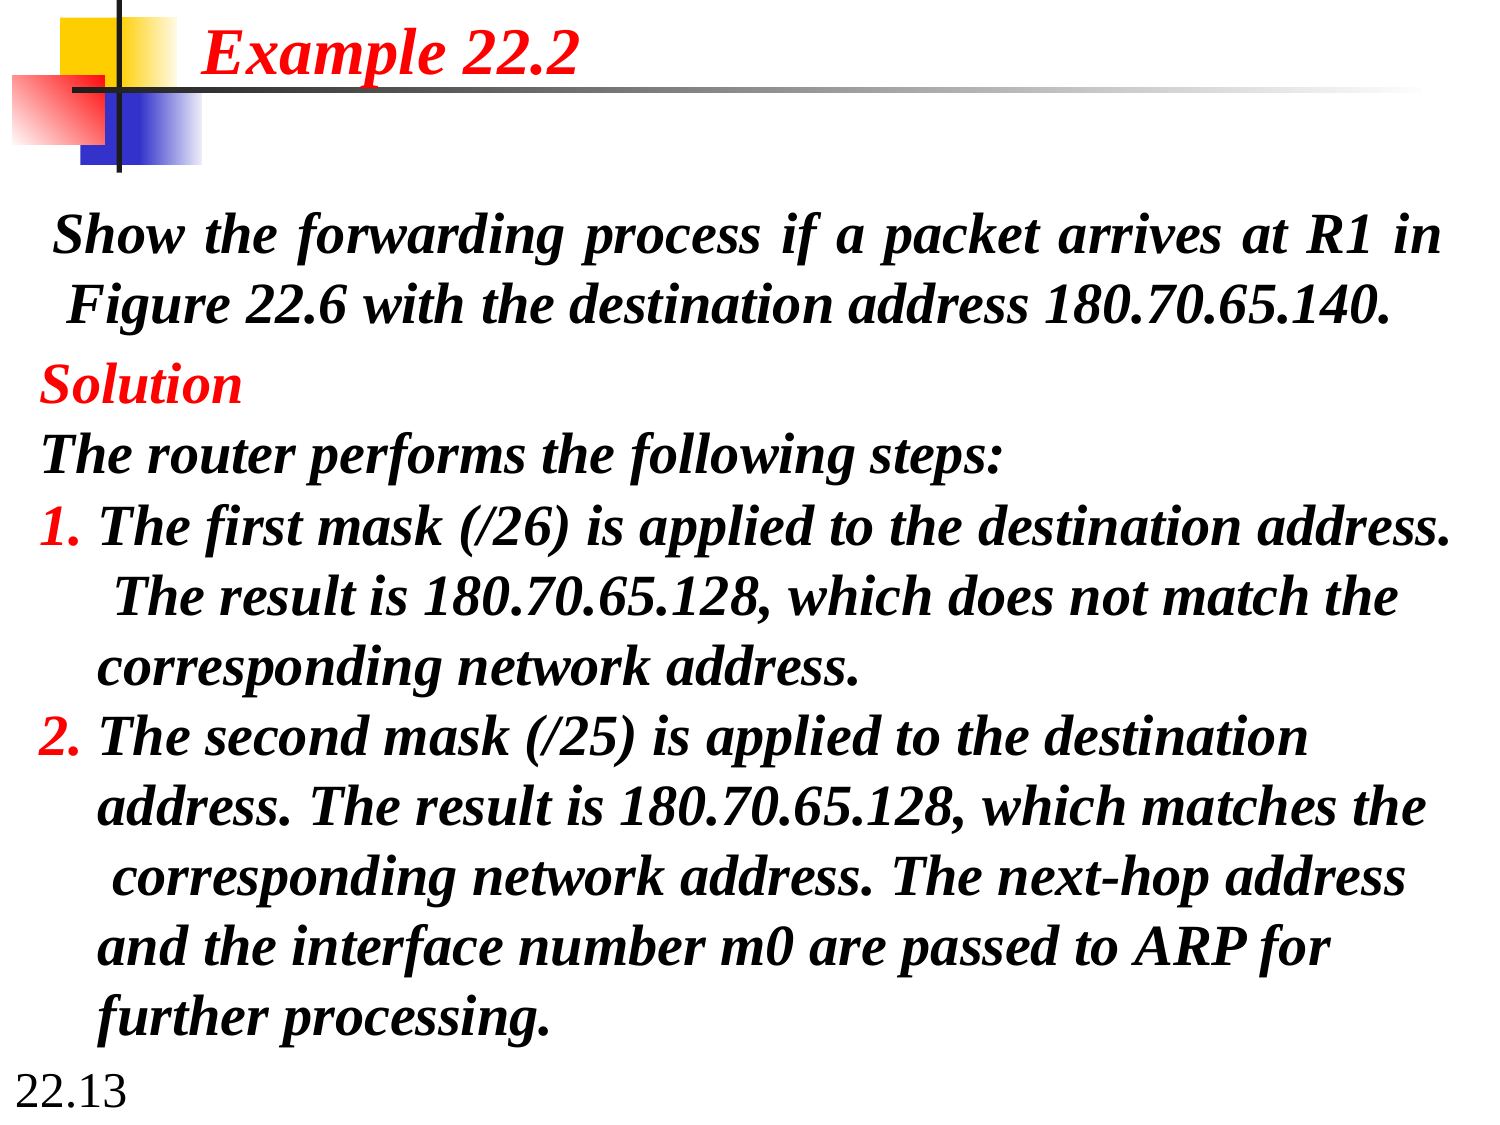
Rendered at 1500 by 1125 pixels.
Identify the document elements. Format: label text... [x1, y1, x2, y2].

picture [12, 17, 199, 165]
picture [583, 87, 1422, 93]
slide_number 22.13 [12, 1060, 134, 1125]
text_box Show the forwarding process if a packet arrives at R1 in Figure 22.6 with the destination address 180.70.65.140. Solution The router performs the following steps: The first mask (/26) is applied to the destination address. The result is 180.70.65.128, which does not match the corresponding network address. The second mask (/25) is applied to the destination address. The result is 180.70.65.128, which matches the corresponding network address. The next-hop address and the interface number m0 are passed to ARP for further processing. [37, 193, 1458, 1047]
title Example 22.2 [199, 5, 583, 196]
